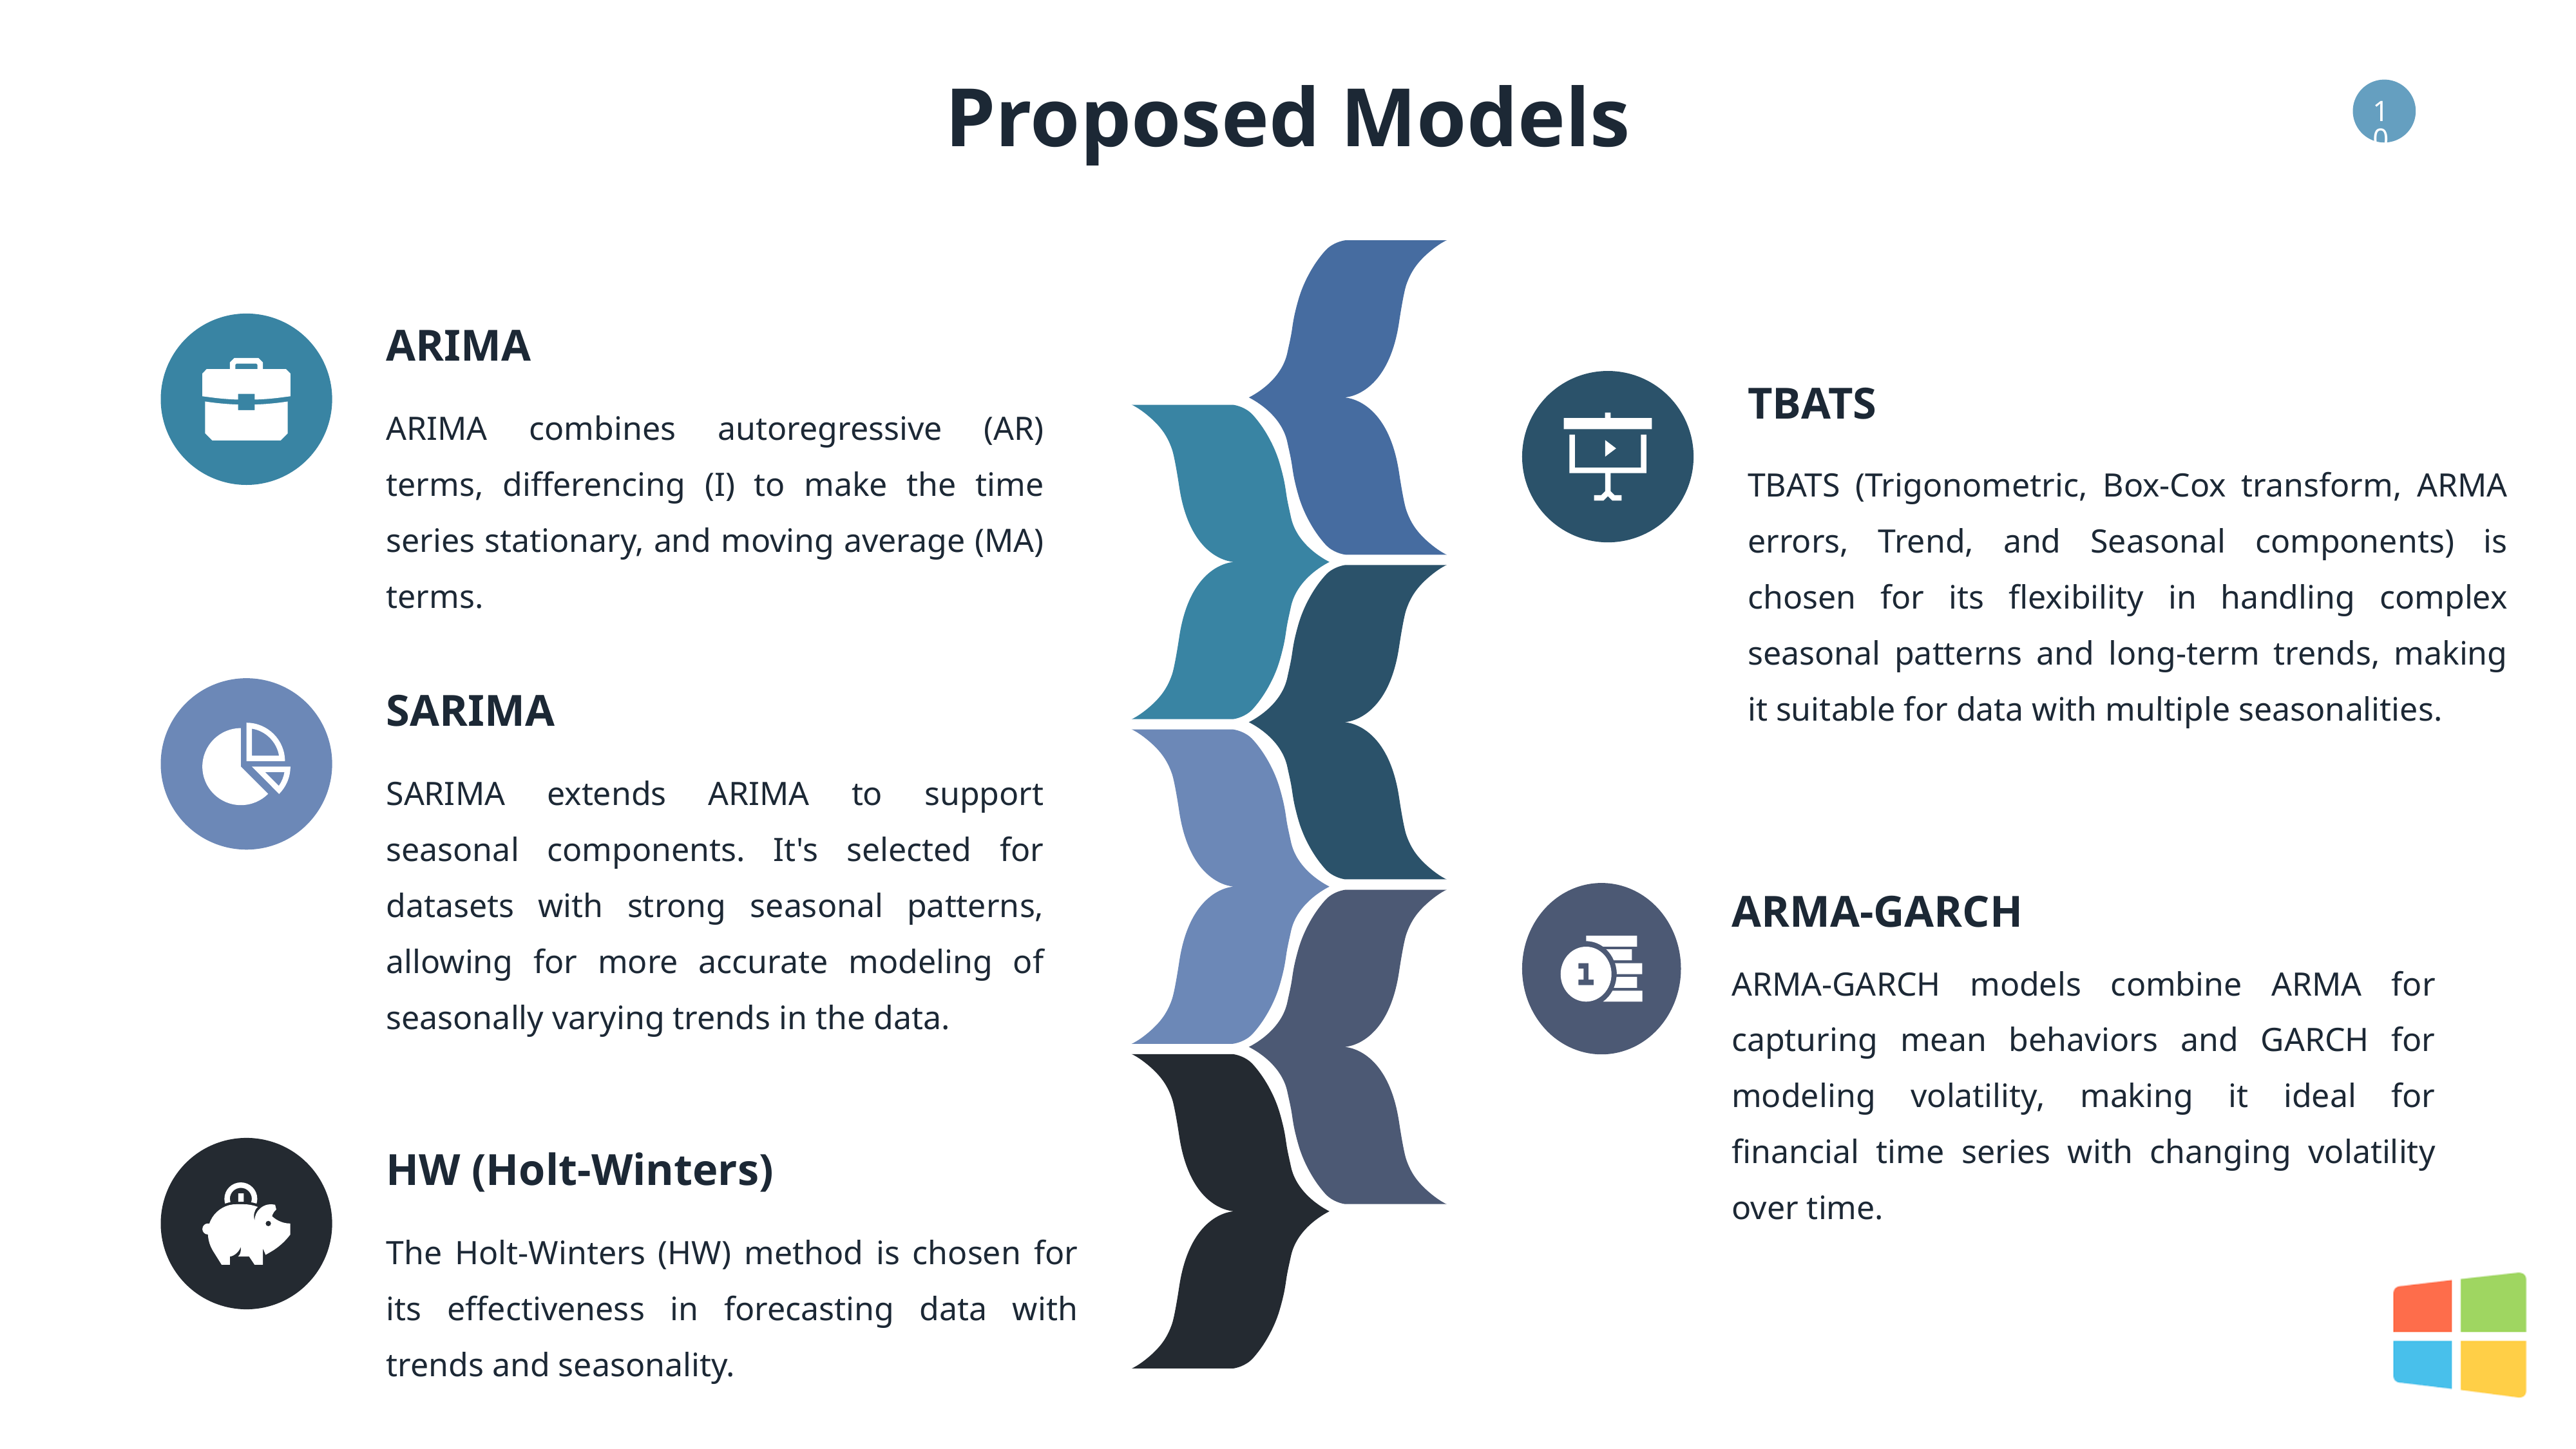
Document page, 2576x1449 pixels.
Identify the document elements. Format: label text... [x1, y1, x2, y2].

picture [2349, 1222, 2576, 1449]
text_box [1131, 729, 1330, 1044]
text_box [1522, 370, 2518, 719]
text_box [1131, 1054, 1330, 1368]
text_box [160, 1137, 332, 1310]
text_box Proposed Models [678, 61, 1898, 265]
text_box HW (Holt-Winters) [376, 1137, 841, 1199]
text_box [1131, 404, 1330, 719]
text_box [160, 312, 1054, 663]
text_box The Holt-Winters (HW) method is chosen for its effectiveness in forecasting data with trends and seasonality. [376, 1210, 1088, 1388]
text_box [224, 1182, 258, 1204]
text_box [1248, 265, 1447, 555]
text_box [202, 1204, 291, 1265]
text_box [1248, 889, 1447, 1204]
text_box [1248, 565, 1447, 880]
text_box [1522, 879, 2446, 1161]
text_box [160, 677, 1054, 1028]
